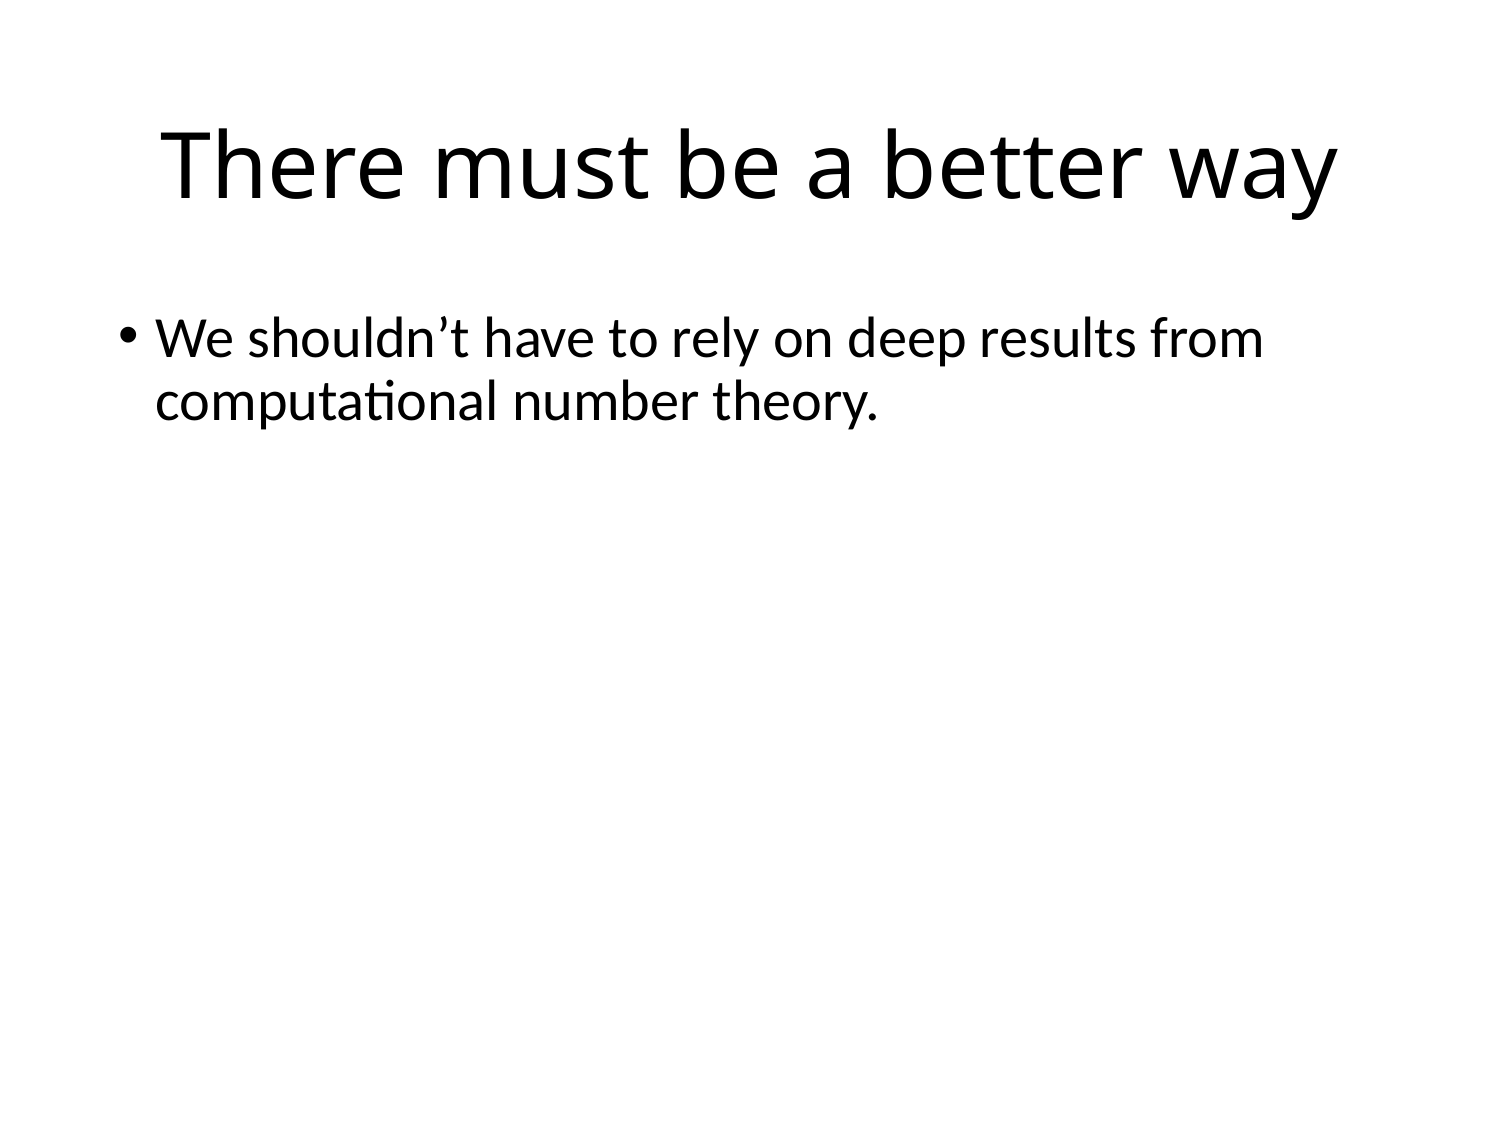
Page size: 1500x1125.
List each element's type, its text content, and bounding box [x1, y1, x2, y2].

list We shouldn’t have to rely on deep results from computational number theory. [103, 299, 1397, 1014]
title There must be a better way [103, 59, 1397, 278]
